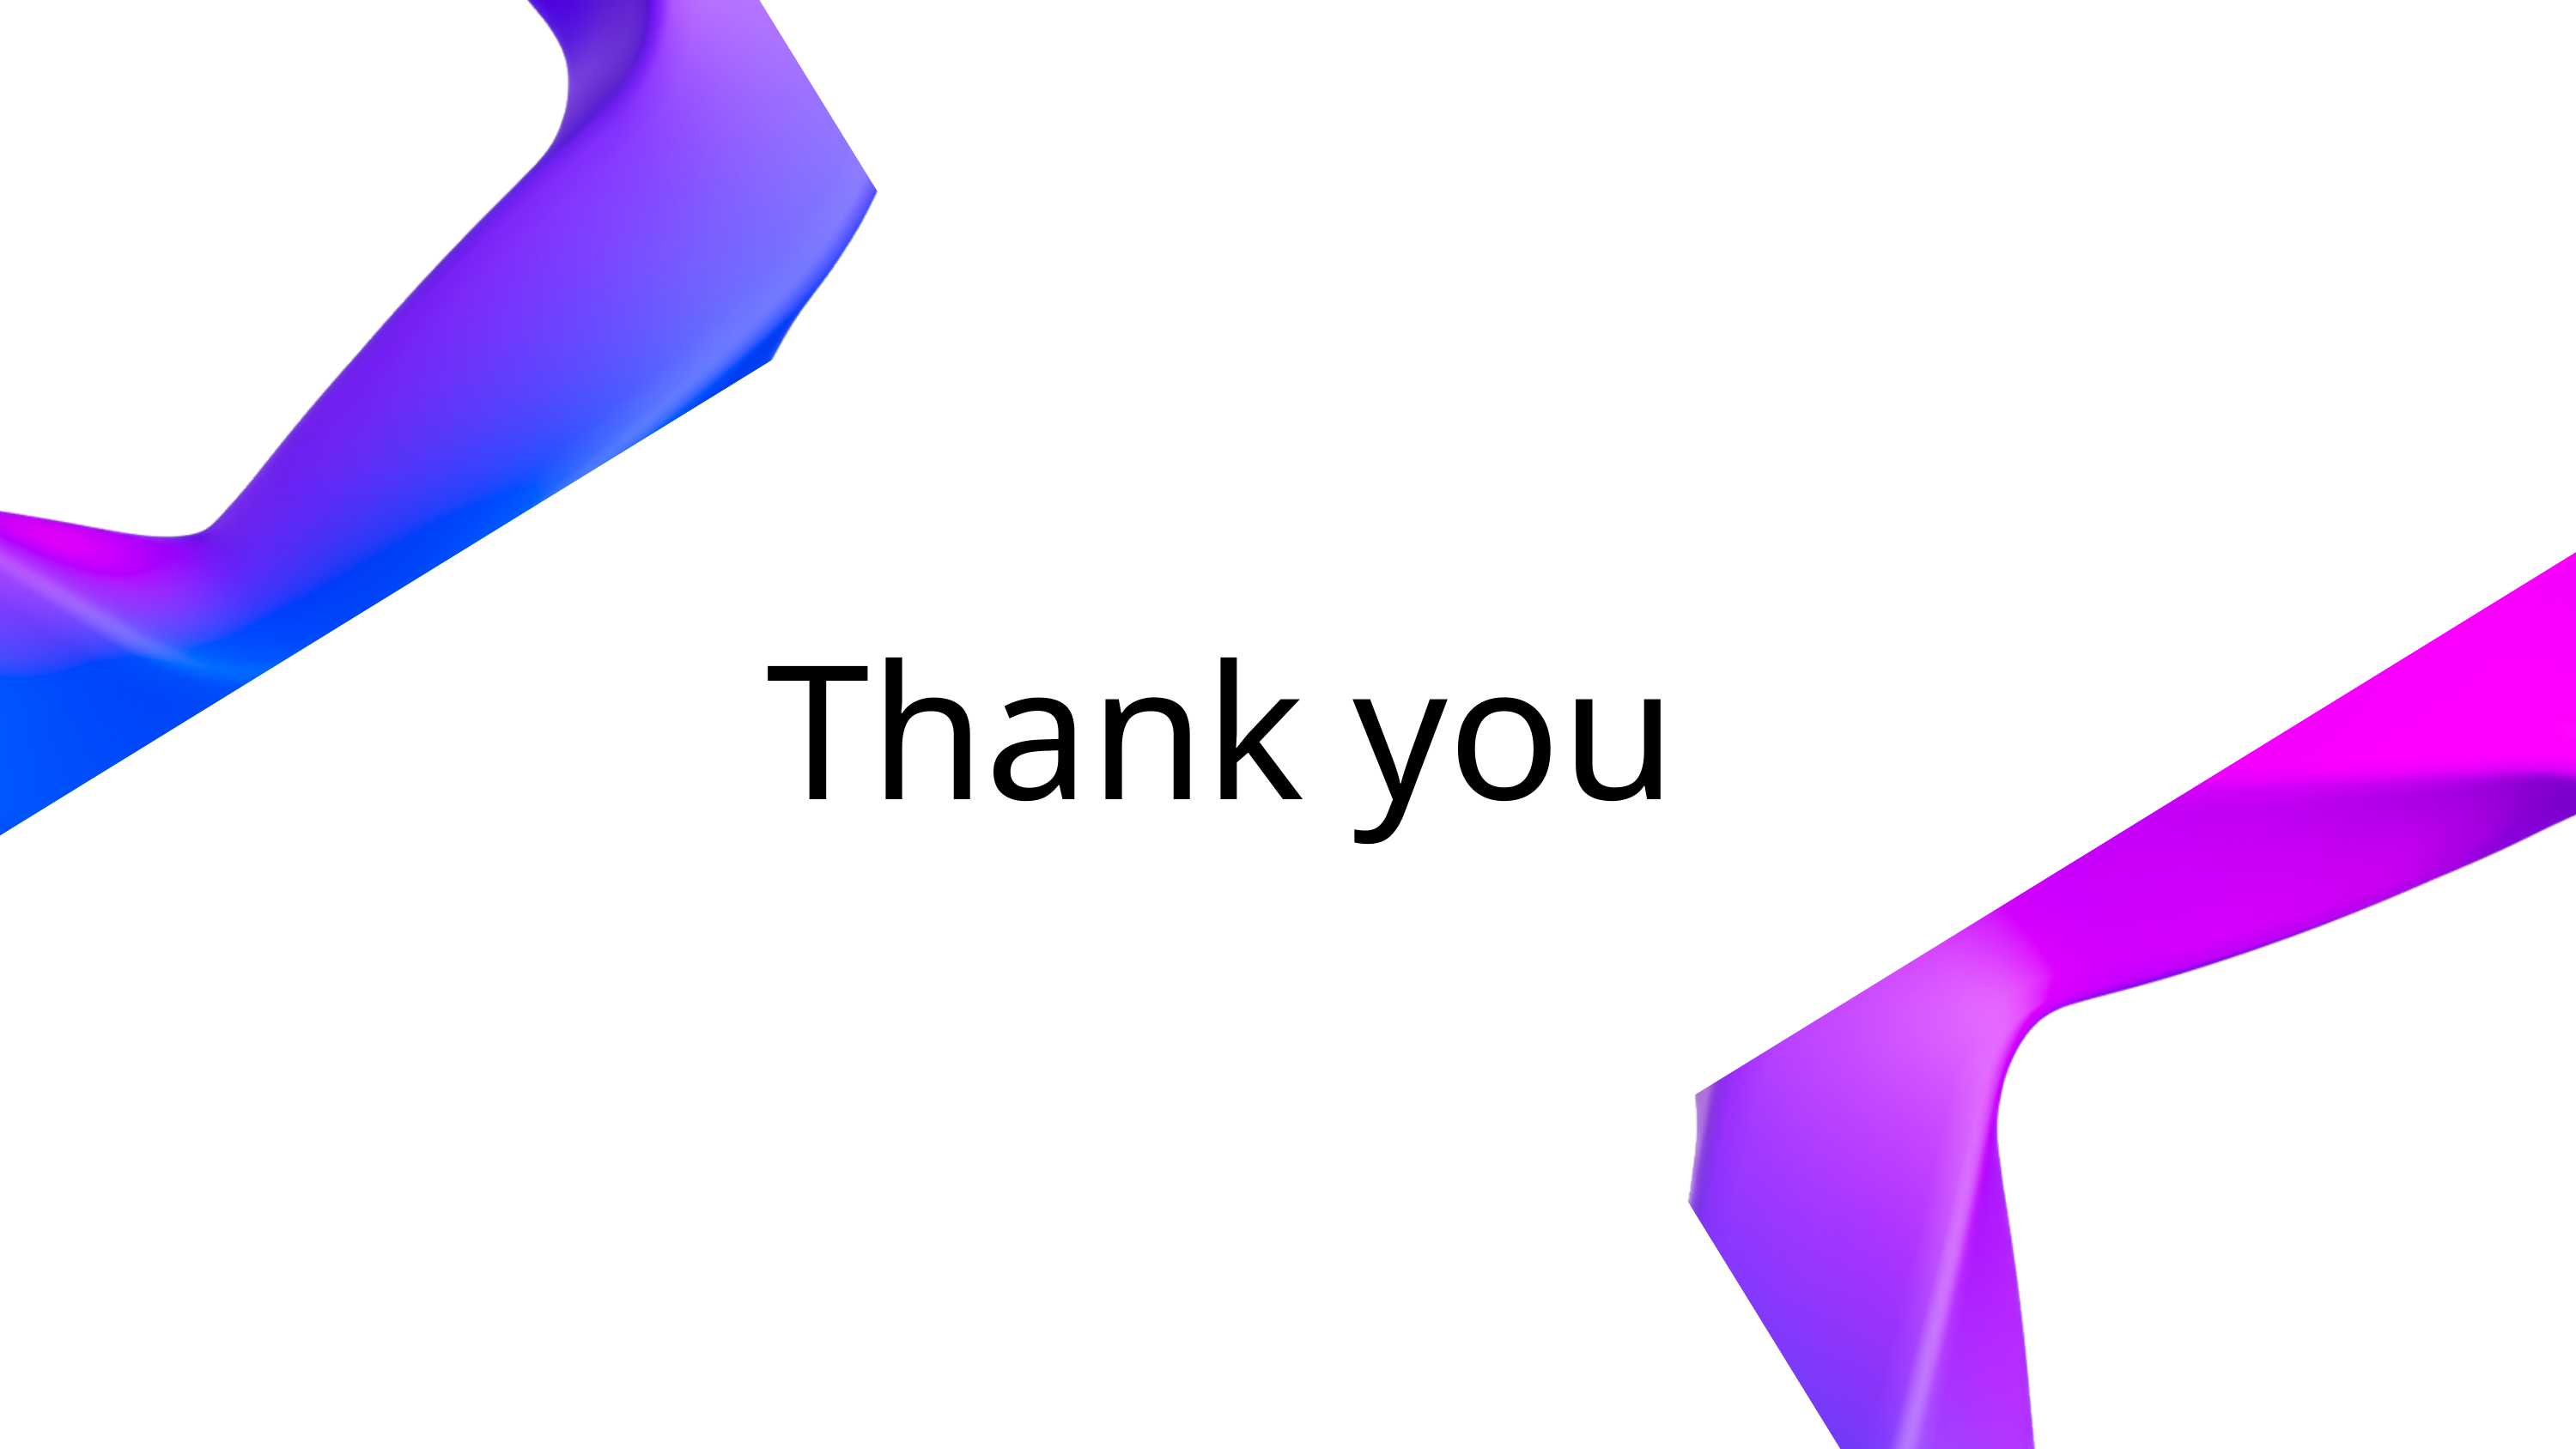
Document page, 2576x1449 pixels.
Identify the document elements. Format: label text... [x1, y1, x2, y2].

text_box Thank you [766, 613, 1810, 837]
text_box [1642, 552, 2576, 1449]
text_box [0, 0, 924, 836]
